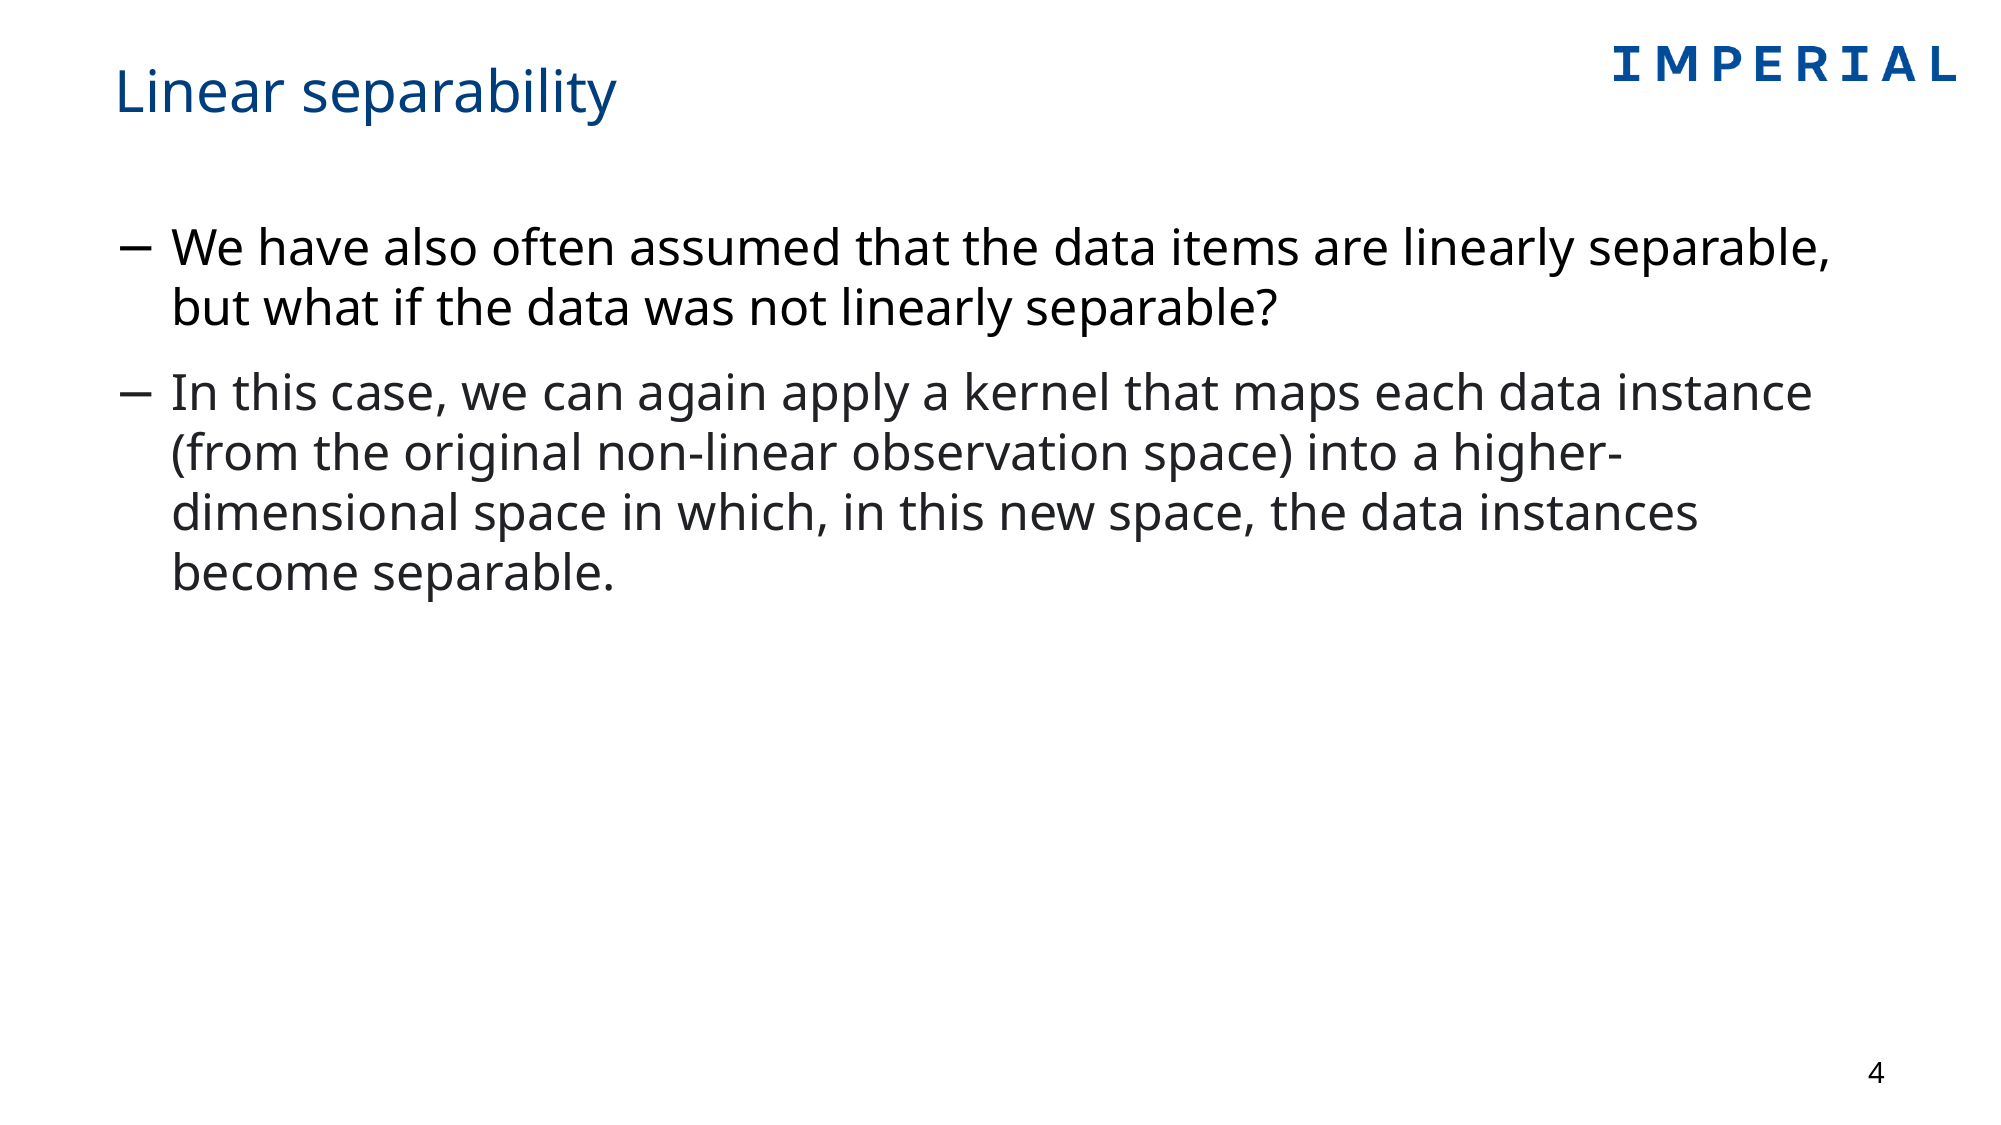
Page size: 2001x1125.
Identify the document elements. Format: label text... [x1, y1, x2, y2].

picture [1900, 46, 1956, 81]
title Linear separability [99, 0, 1900, 184]
slide_number 4 [1433, 1046, 1901, 1103]
list We have also often assumed that the data items are linearly separable, but what if the data was not linearly separable? In this case, we can again apply a kernel that maps each data instance (from the original non-linear observation space) into a higher-dimensional space in which, in this new space, the data instances become separable. [99, 208, 1900, 1024]
